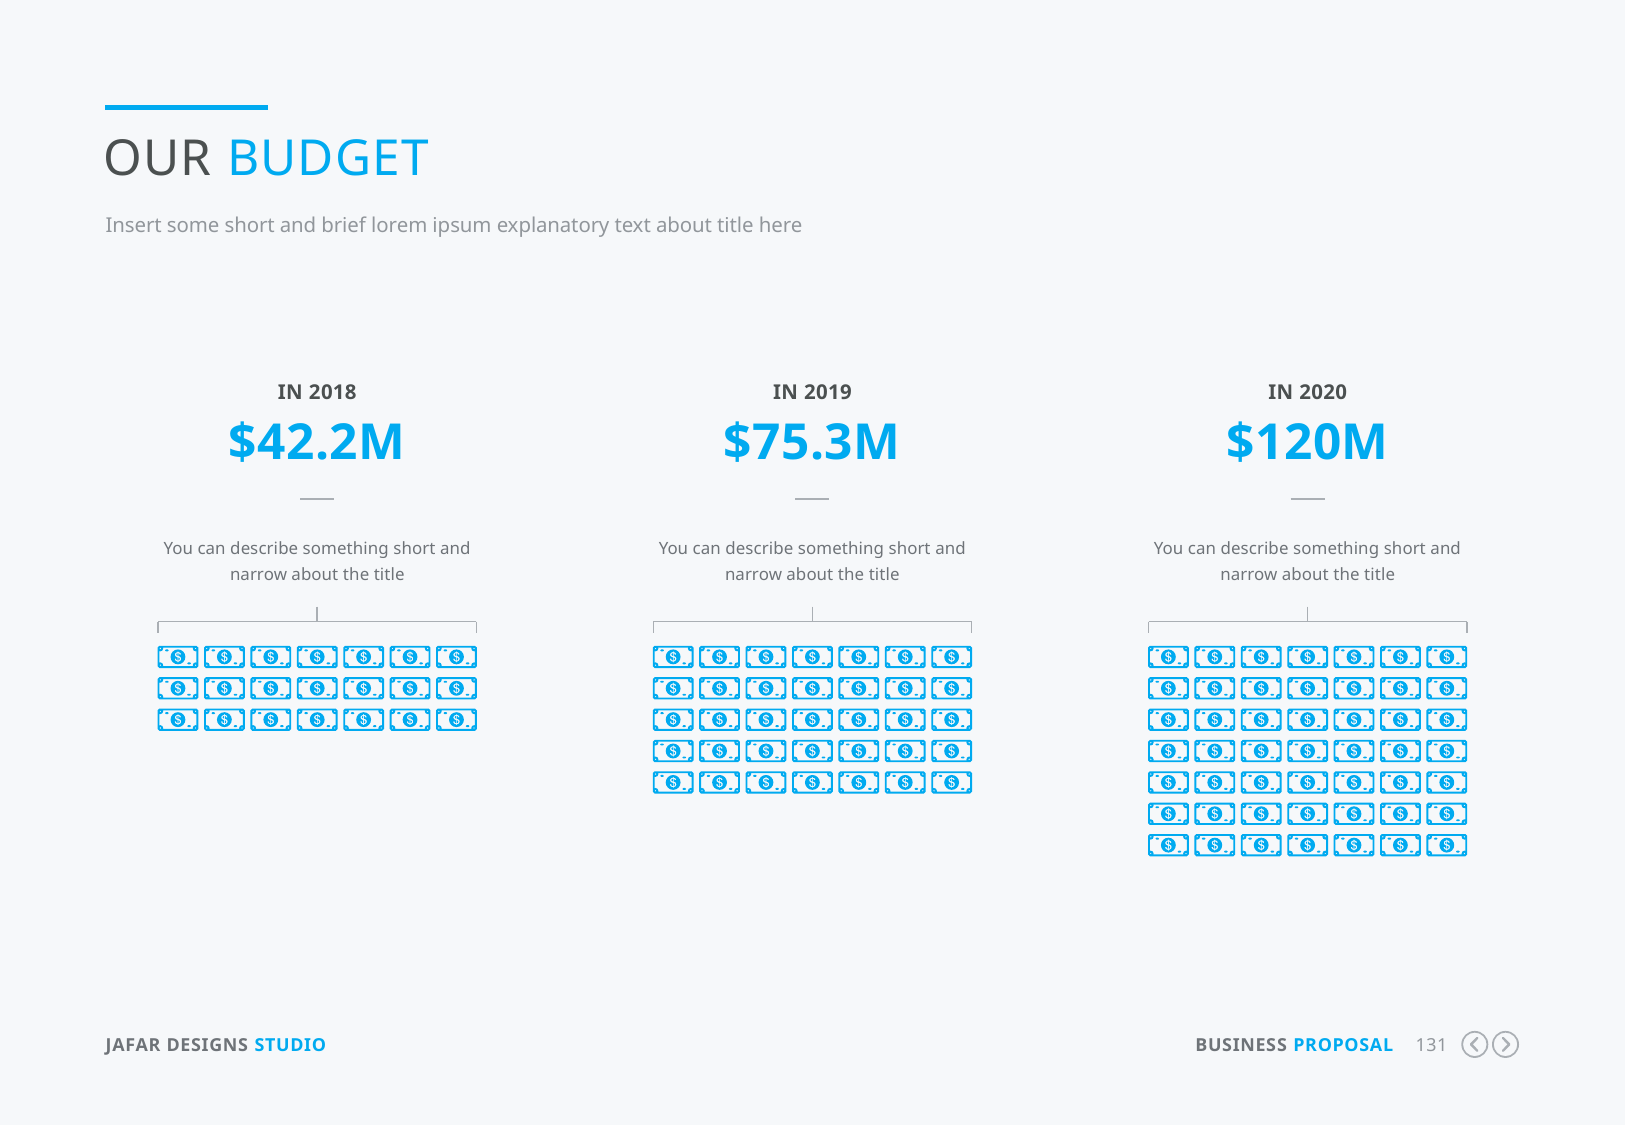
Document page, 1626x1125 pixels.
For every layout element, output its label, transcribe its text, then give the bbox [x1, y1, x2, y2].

text_box You can describe something short and narrow about the title [157, 531, 477, 585]
text_box $42.2m [157, 409, 477, 470]
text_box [158, 606, 477, 633]
text_box In 2020 [1148, 379, 1467, 404]
text_box In 2019 [653, 379, 972, 404]
text_box You can describe something short and narrow about the title [652, 531, 972, 585]
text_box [653, 606, 972, 633]
text_box You can describe something short and narrow about the title [1148, 531, 1468, 585]
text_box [157, 645, 477, 731]
text_box $75.3m [652, 409, 972, 470]
list Insert some short and brief lorem ipsum explanatory text about title here [105, 209, 1519, 241]
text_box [1147, 645, 1468, 857]
text_box $120m [1148, 409, 1468, 470]
text_box In 2018 [158, 379, 477, 404]
list Our Budget [103, 125, 1518, 188]
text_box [1148, 606, 1467, 633]
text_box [652, 645, 973, 794]
